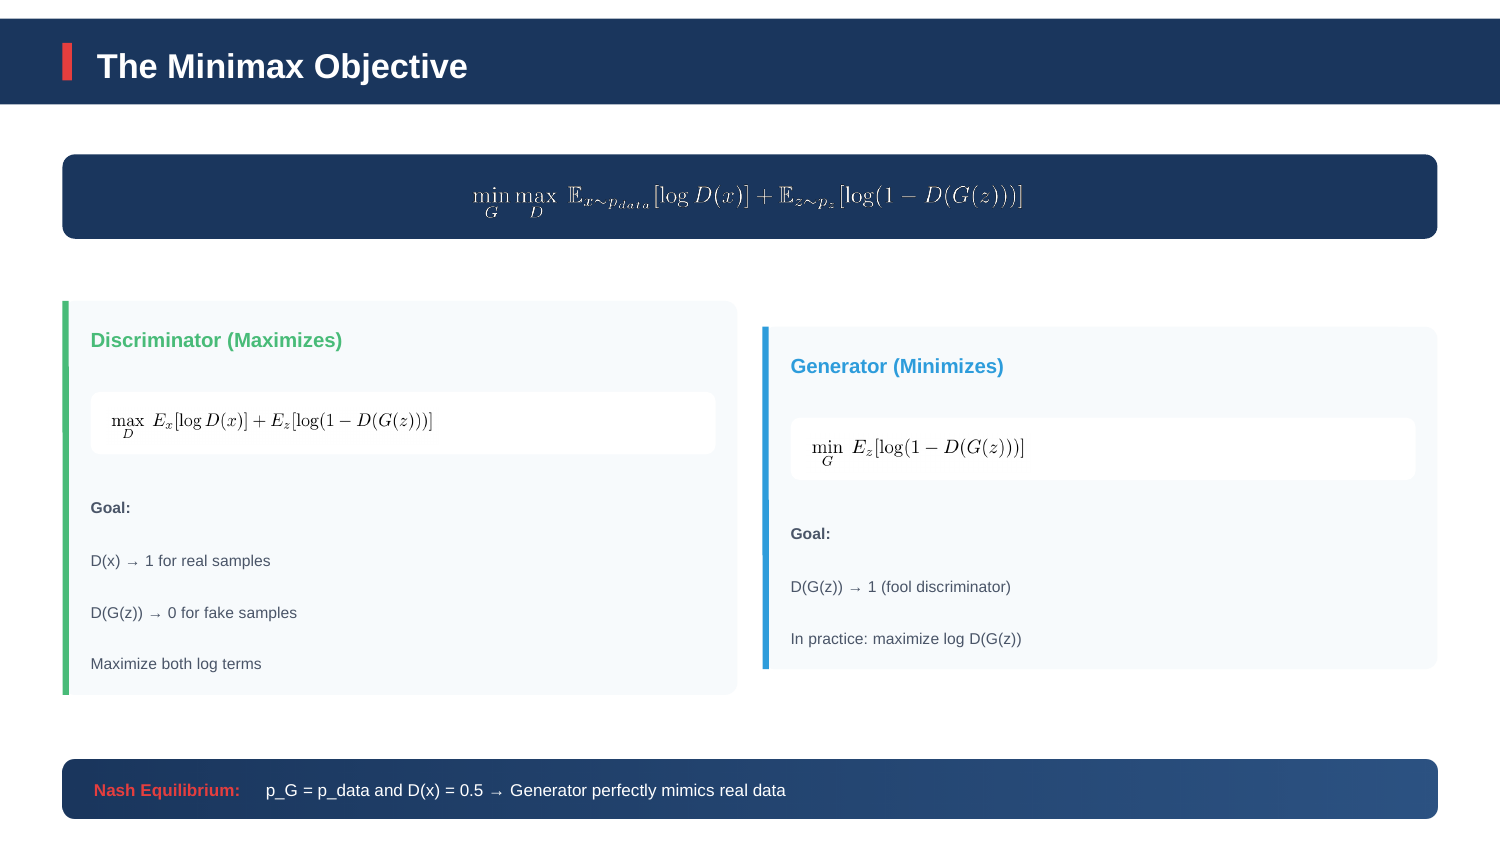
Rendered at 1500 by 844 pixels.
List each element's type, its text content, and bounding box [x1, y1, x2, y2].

text_box [790, 417, 1416, 481]
text_box [90, 391, 716, 455]
text_box [66, 300, 738, 695]
text_box D(G(z)) → 0 for fake samples [90, 599, 729, 622]
picture [806, 433, 1031, 473]
text_box [766, 326, 1438, 670]
text_box D(x) → 1 for real samples [90, 548, 729, 570]
picture [62, 757, 1438, 819]
text_box [0, 18, 1500, 105]
text_box Generator (Minimizes) [790, 348, 1429, 377]
text_box Goal: [90, 494, 729, 517]
text_box The Minimax Objective [96, 37, 477, 86]
text_box [62, 154, 1438, 239]
text_box In practice: maximize log D(G(z)) [790, 625, 1429, 648]
text_box D(G(z)) → 1 (fool discriminator) [790, 573, 1429, 596]
picture [106, 407, 439, 445]
text_box Discriminator (Maximizes) [90, 322, 729, 352]
text_box [62, 42, 72, 81]
picture [465, 178, 1031, 227]
text_box Goal: [790, 520, 1429, 543]
text_box Maximize both log terms [90, 651, 729, 673]
